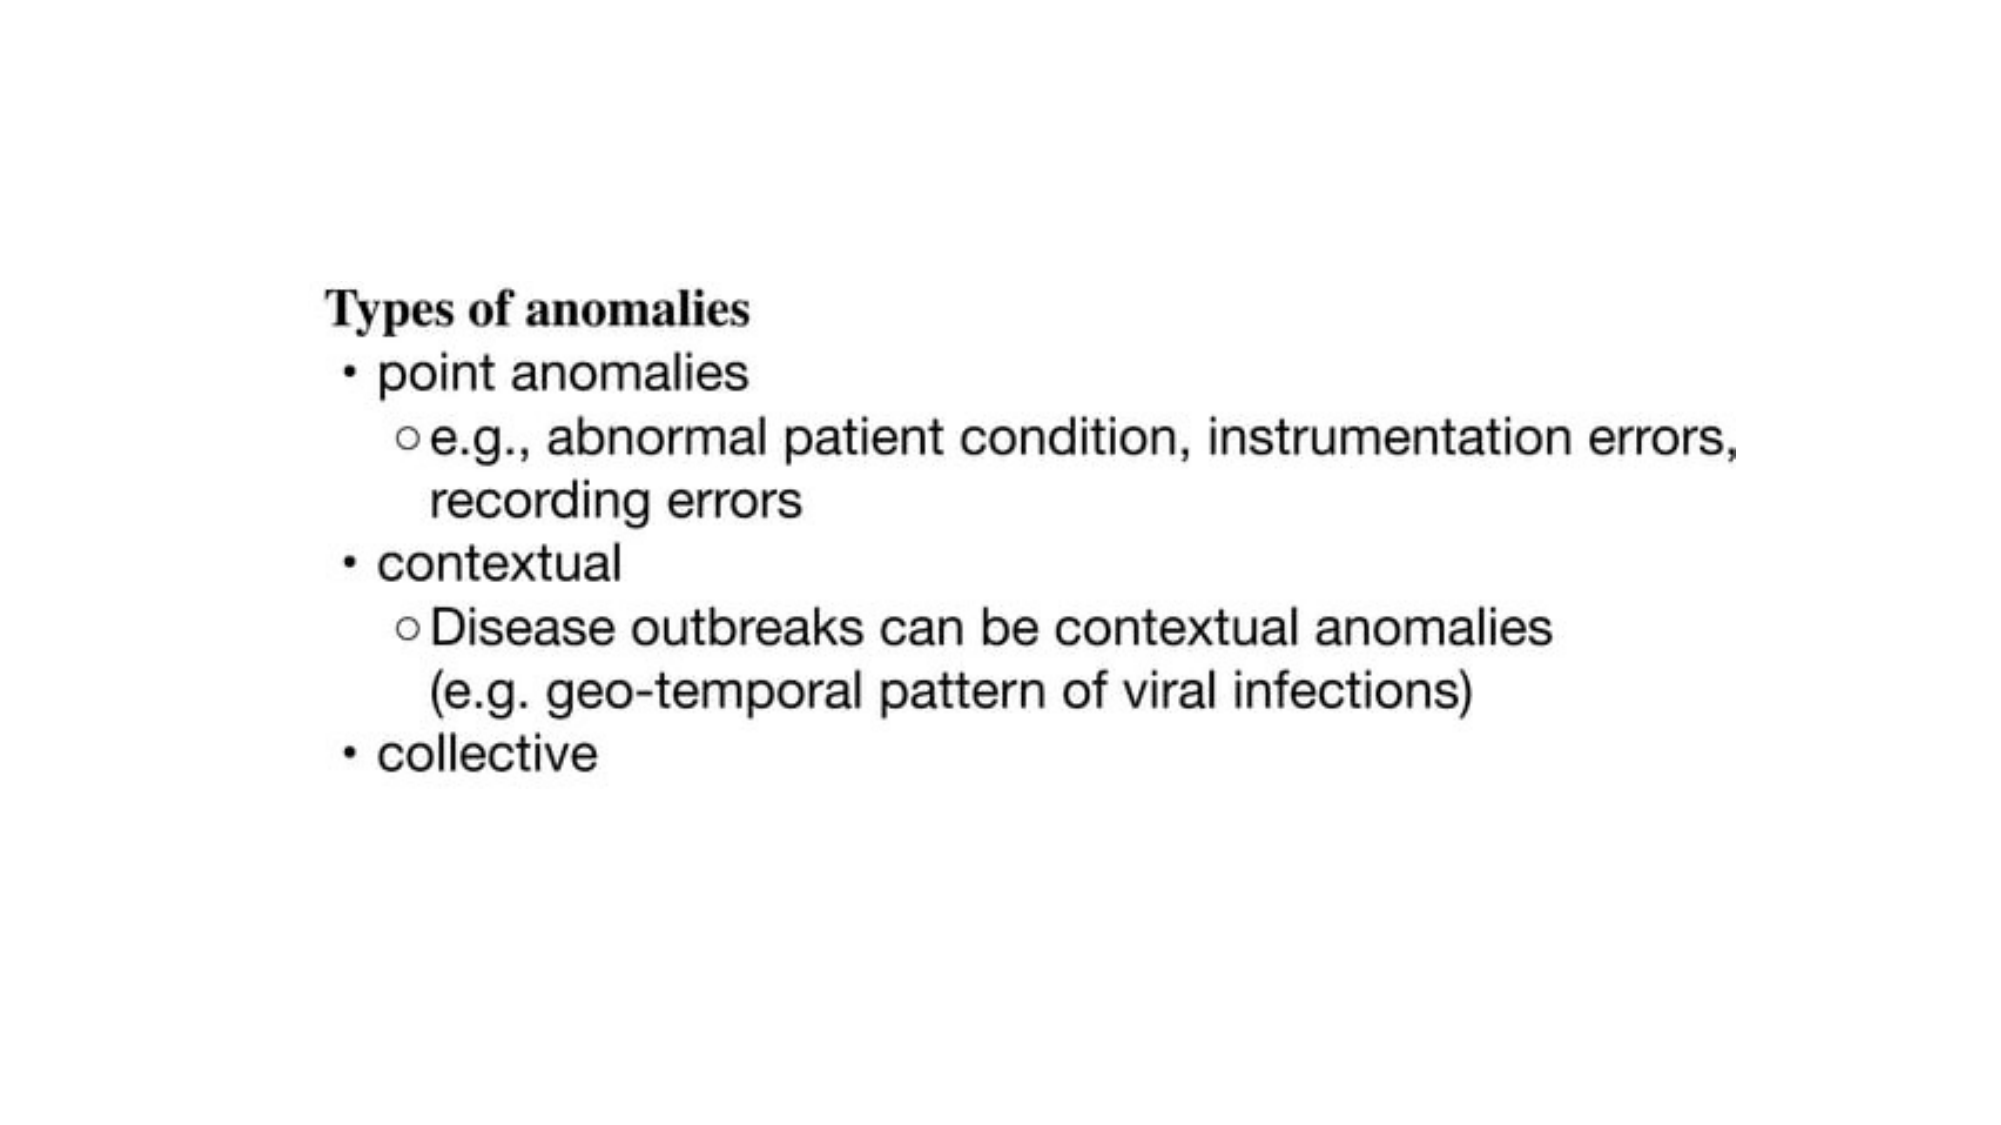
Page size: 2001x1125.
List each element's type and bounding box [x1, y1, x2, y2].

picture [308, 281, 1736, 789]
